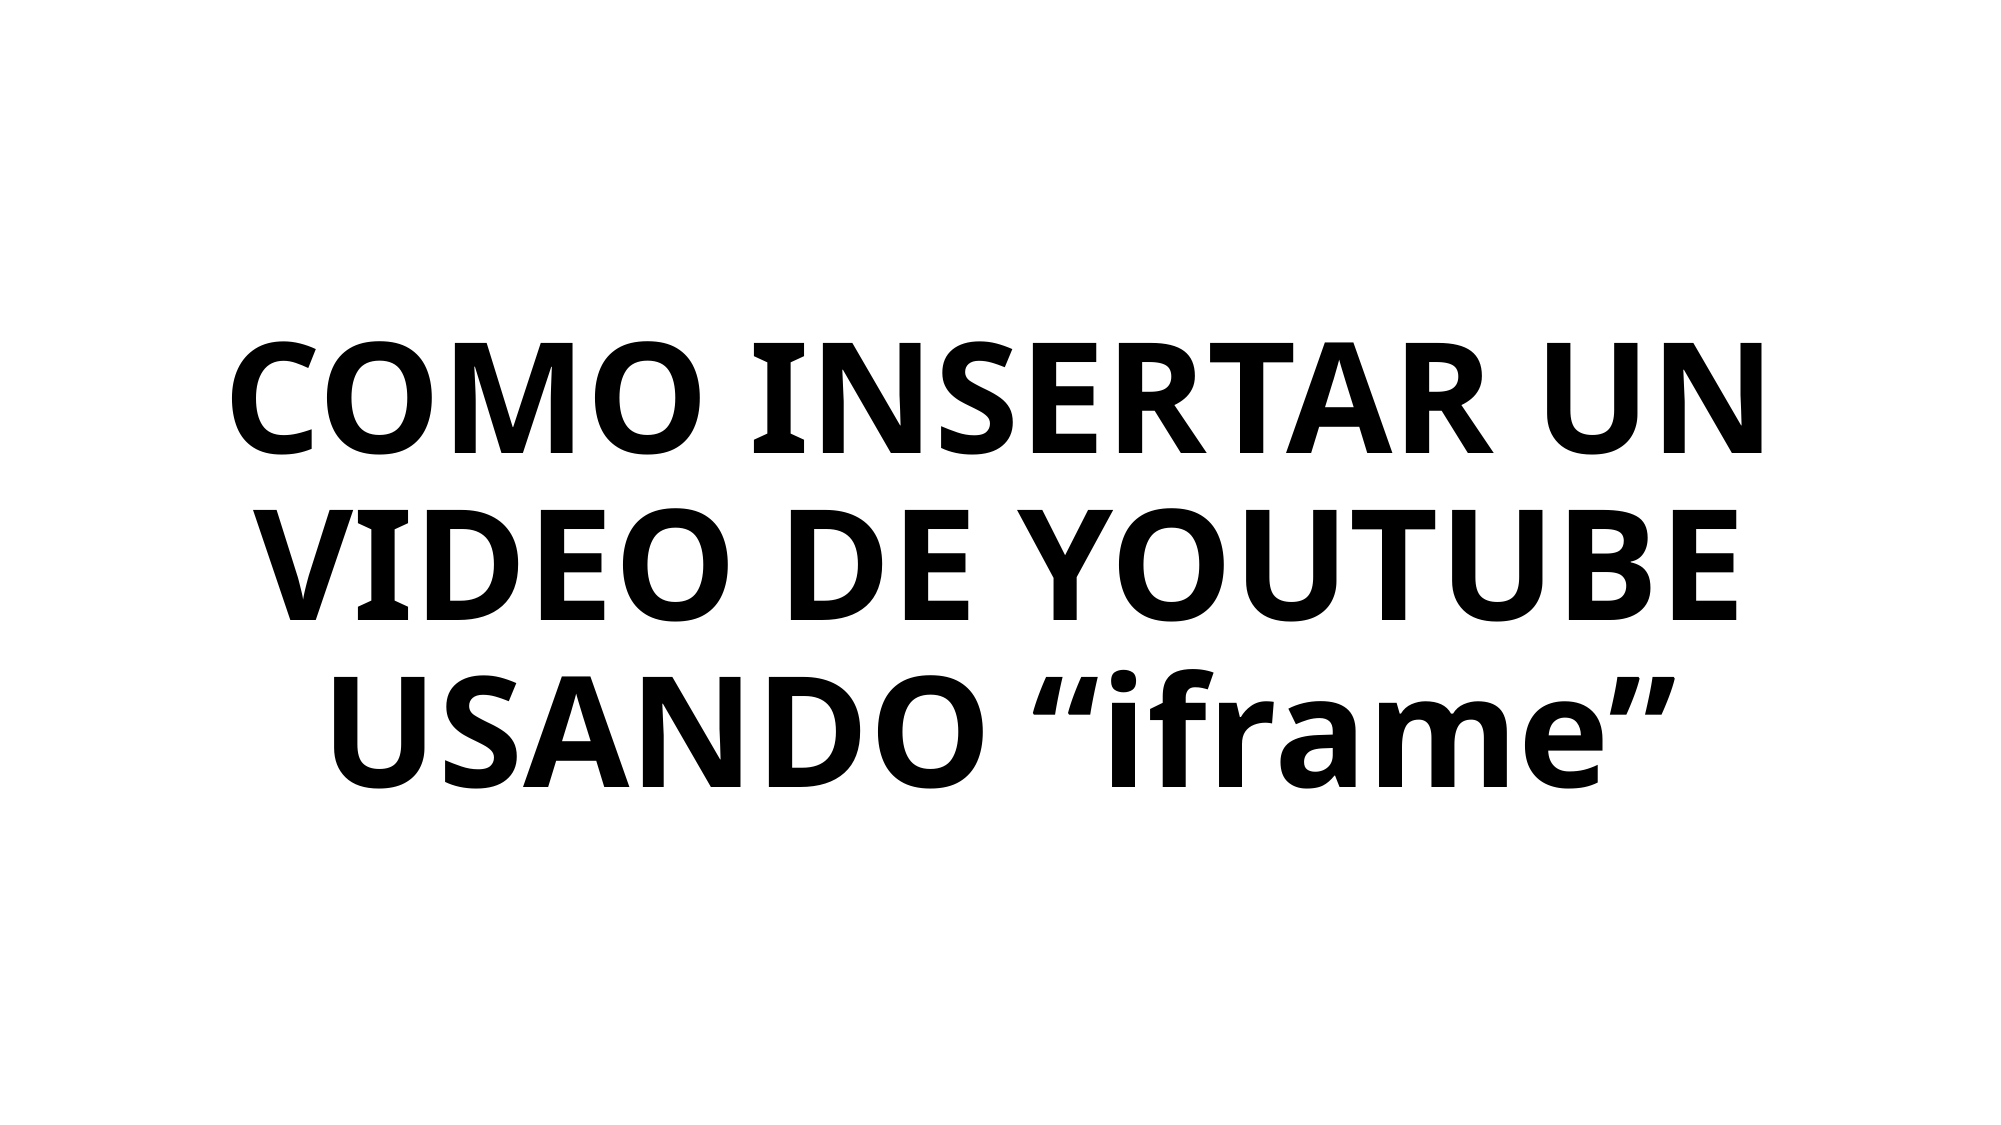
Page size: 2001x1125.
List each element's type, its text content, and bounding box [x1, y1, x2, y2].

title COMO INSERTAR UN VIDEO DE YOUTUBE USANDO “iframe” [137, 59, 1863, 1082]
